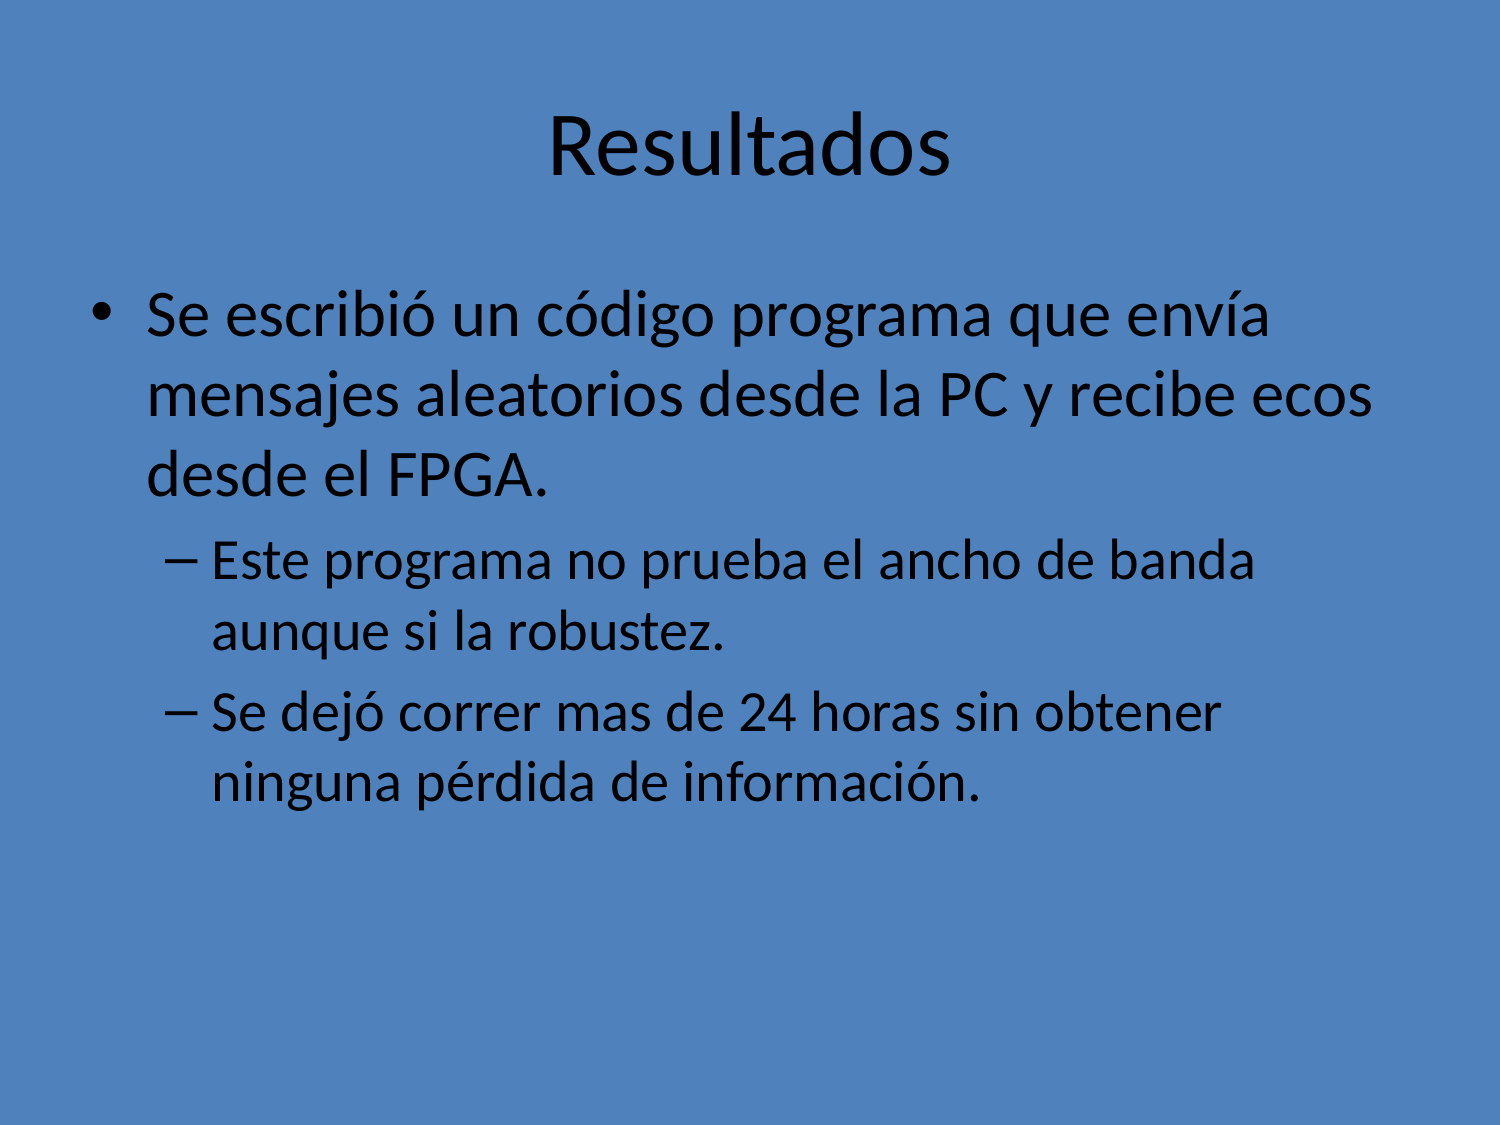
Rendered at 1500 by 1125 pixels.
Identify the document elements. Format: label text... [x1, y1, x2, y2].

title Resultados [75, 45, 1425, 233]
list Se escribió un código programa que envía mensajes aleatorios desde la PC y recibe ecos desde el FPGA. Este programa no prueba el ancho de banda aunque si la robustez. Se dejó correr mas de 24 horas sin obtener ninguna pérdida de información. [75, 262, 1425, 1005]
